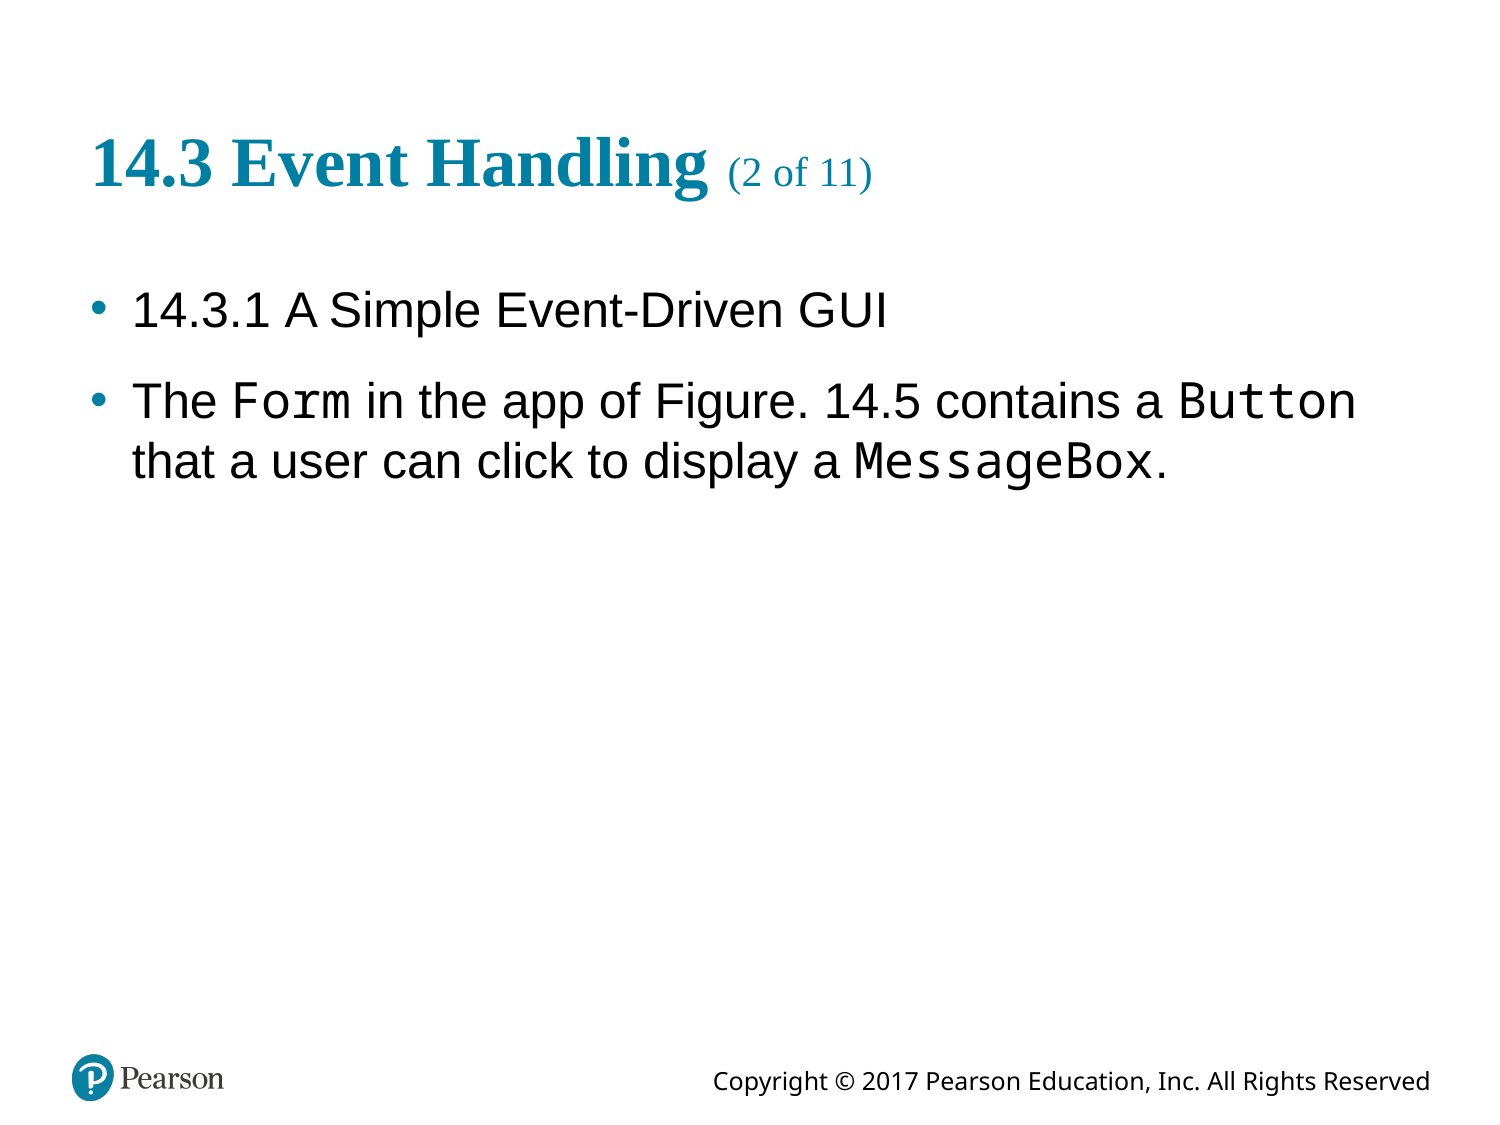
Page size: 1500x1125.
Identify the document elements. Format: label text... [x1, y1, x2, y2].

title 14.3 Event Handling (2 of 11) [75, 35, 1425, 216]
picture [98, 1054, 224, 1101]
picture [72, 1087, 83, 1101]
list 14.3.1 A Simple Event-Driven G U I The Form in the app of Figure. 14.5 contains a Button that a user can click to display a MessageBox. [75, 262, 1425, 1005]
picture [72, 1054, 88, 1070]
picture [80, 1063, 106, 1088]
